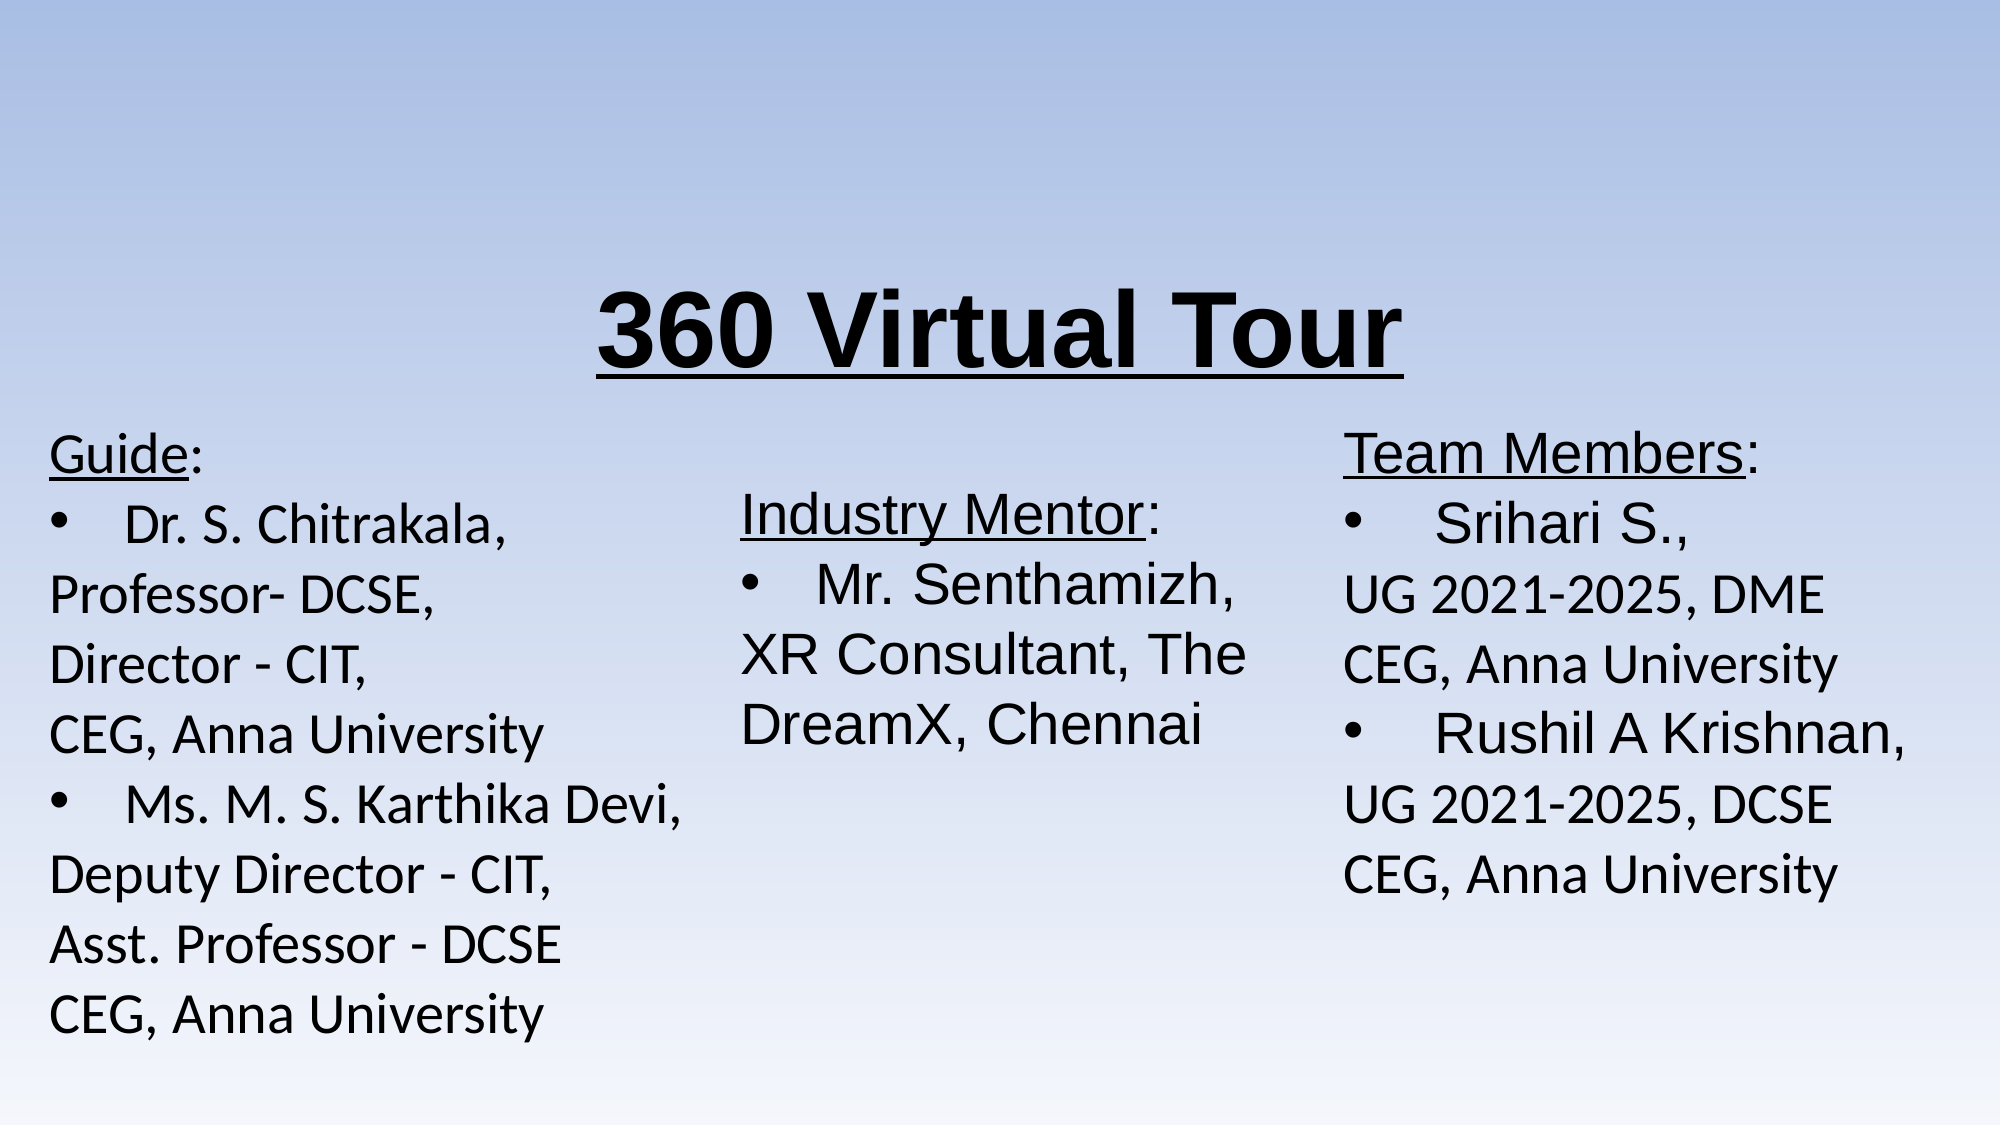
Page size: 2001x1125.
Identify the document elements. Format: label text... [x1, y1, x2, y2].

text_box Industry Mentor: Mr. Senthamizh, XR Consultant, The DreamX, Chennai [725, 468, 1291, 834]
text_box Team Members: Srihari S., UG 2021-2025, DME CEG, Anna University Rushil A Krishnan, UG 2021-2025, DCSE CEG, Anna University [1328, 407, 1948, 1053]
text_box 360 Virtual Tour [269, 251, 1731, 487]
text_box Guide: Dr. S. Chitrakala, Professor- DCSE, Director - CIT, CEG, Anna University Ms. M. S. Karthika Devi, Deputy Director - CIT, Asst. Professor - DCSE CEG, Anna University [34, 407, 725, 1125]
